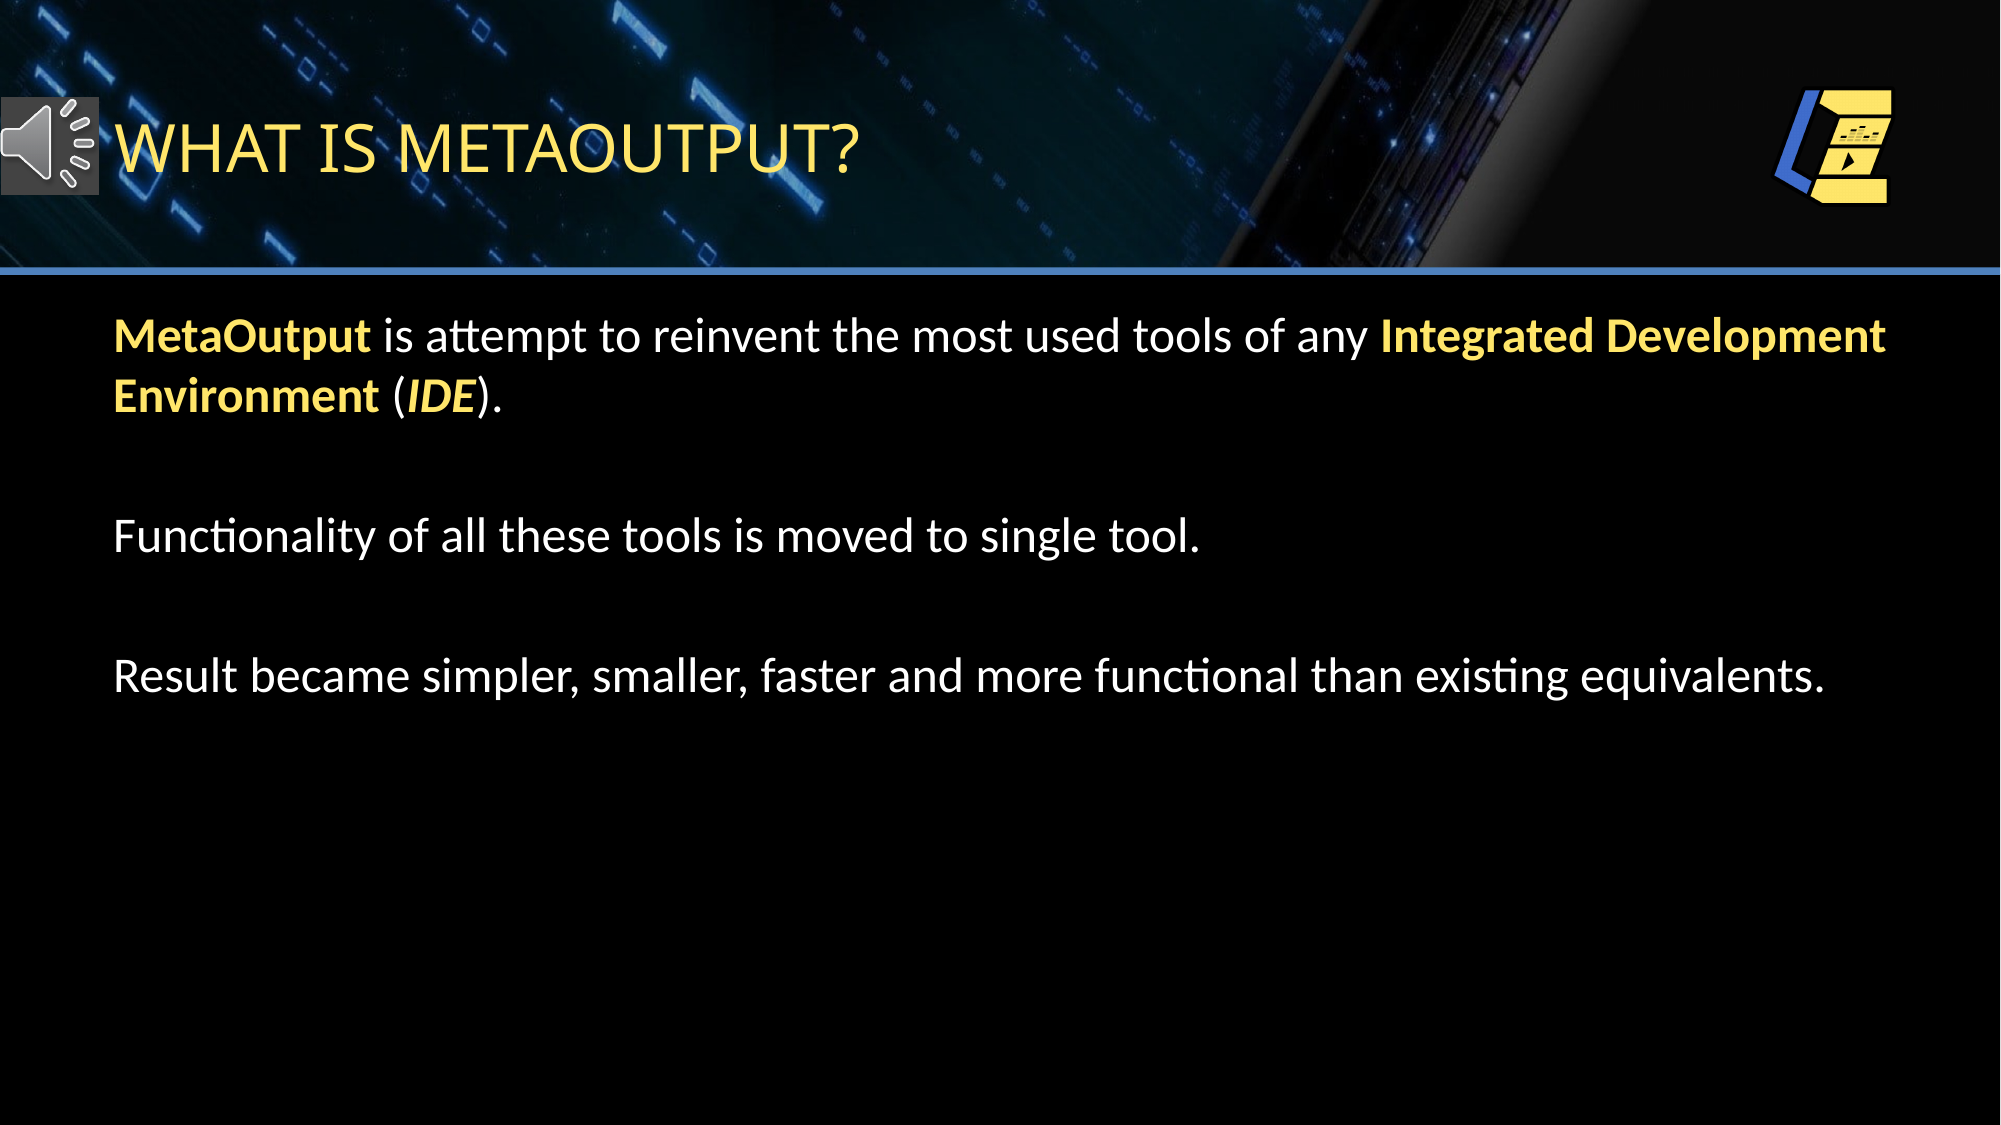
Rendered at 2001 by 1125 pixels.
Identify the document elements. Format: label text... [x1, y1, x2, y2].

picture [0, 0, 2001, 1125]
list MetaOutput is attempt to reinvent the most used tools of any Integrated Development Environment (IDE). Functionality of all these tools is moved to single tool. Result became simpler, smaller, faster and more functional than existing equivalents. [98, 295, 1902, 1064]
title WHAT IS METAOUTPUT? [99, 62, 1904, 230]
